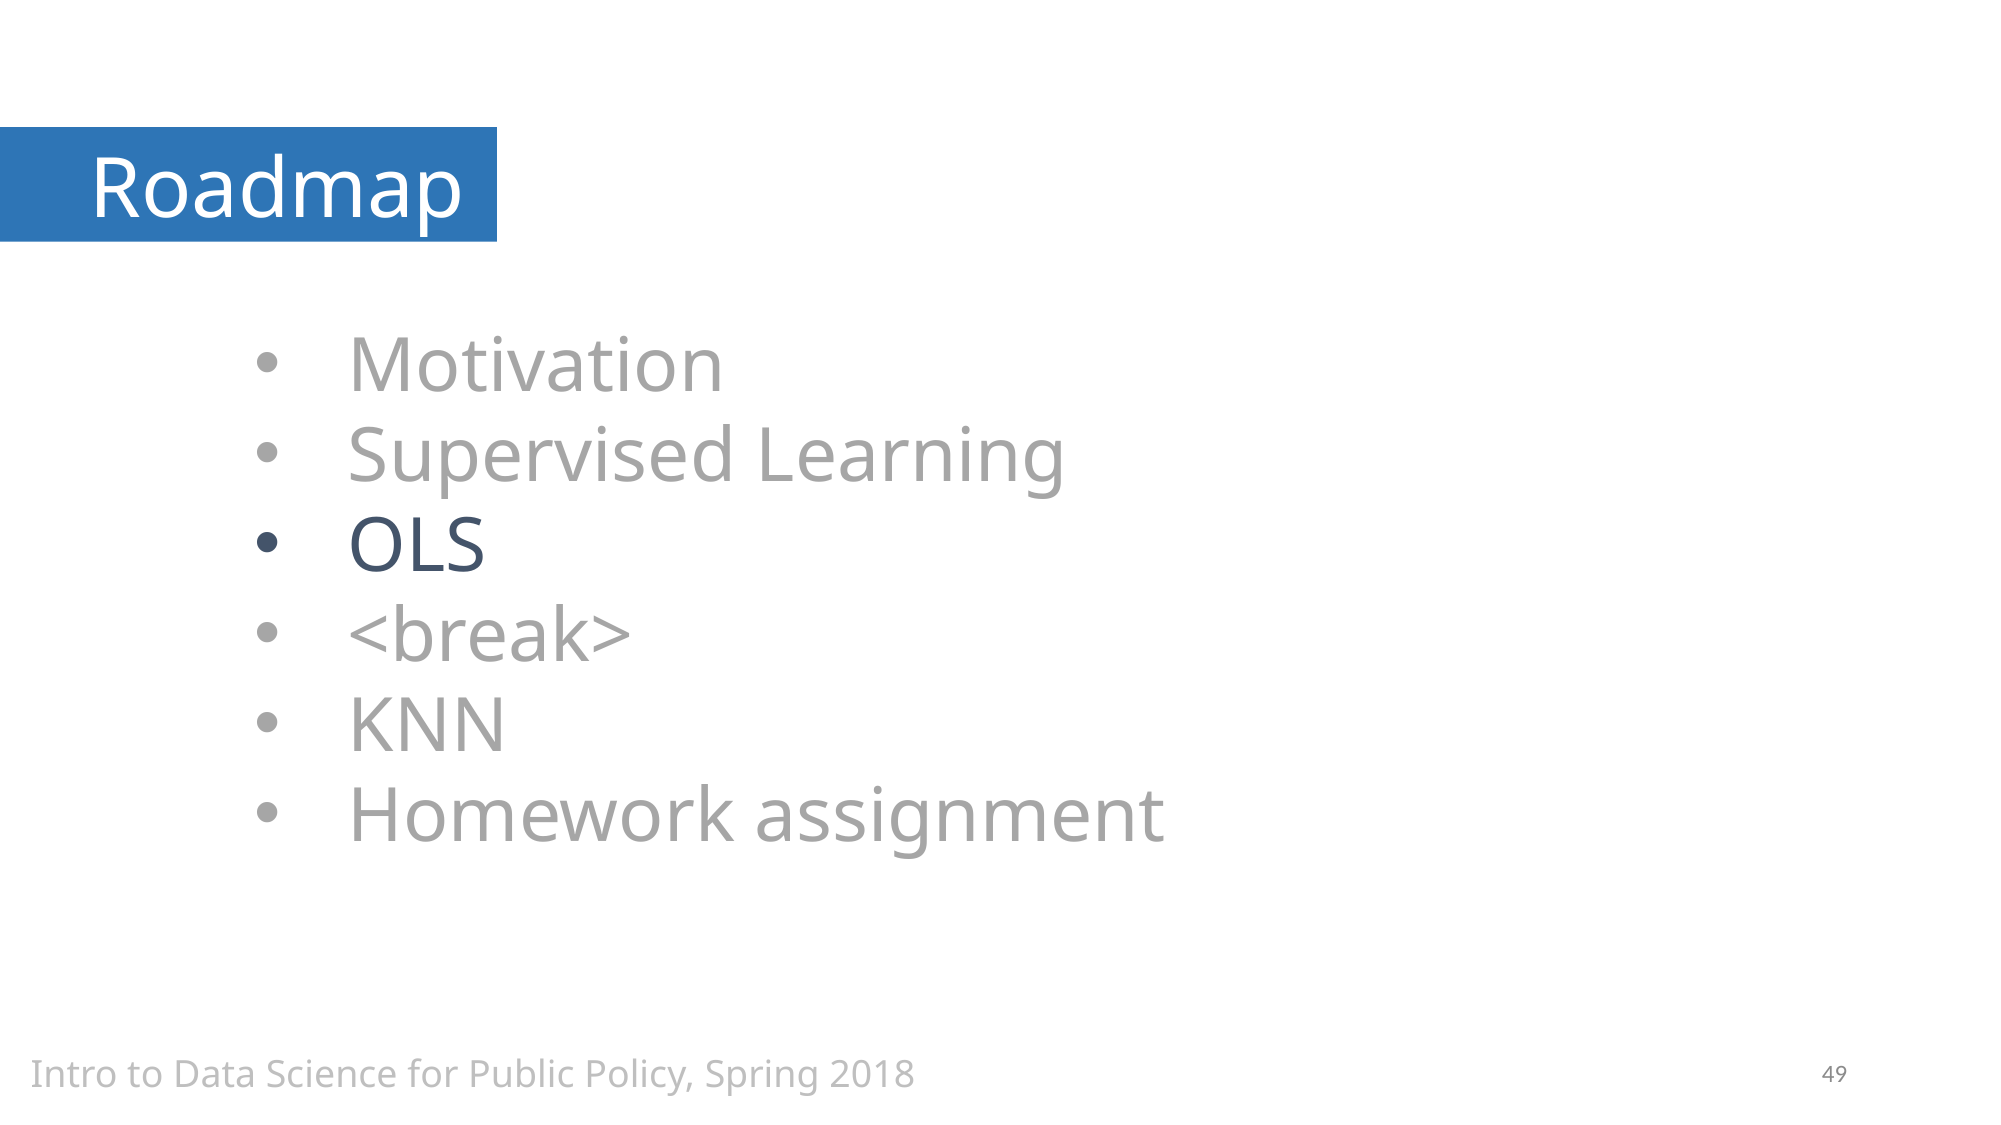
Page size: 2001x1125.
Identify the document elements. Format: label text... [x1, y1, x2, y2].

text_box Roadmap [0, 127, 497, 242]
slide_number 49 [1412, 1042, 1863, 1103]
text_box Motivation Supervised Learning OLS <break> KNN Homework assignment [239, 309, 1753, 865]
text_box Intro to Data Science for Public Policy, Spring 2018 [15, 1042, 932, 1103]
